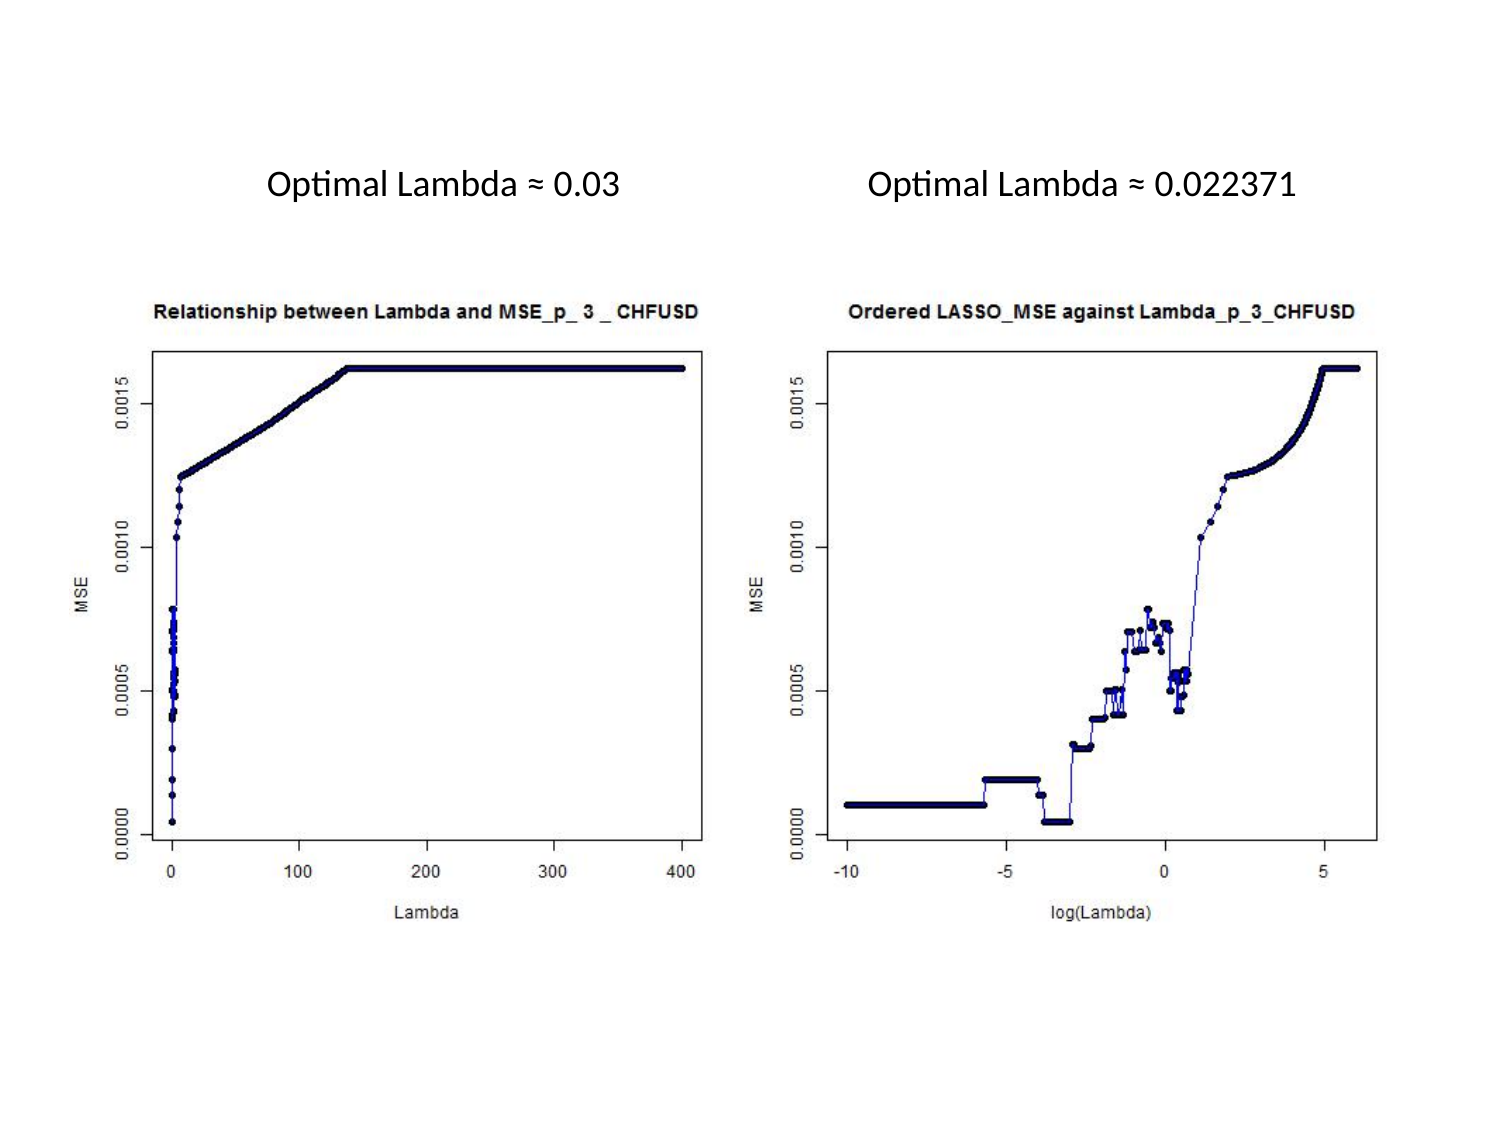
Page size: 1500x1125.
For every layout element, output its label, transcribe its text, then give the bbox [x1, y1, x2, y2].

text_box Optimal Lambda ≈ 0.022371 [852, 151, 1313, 212]
text_box Optimal Lambda ≈ 0.03 [252, 151, 636, 212]
picture [69, 268, 1421, 945]
